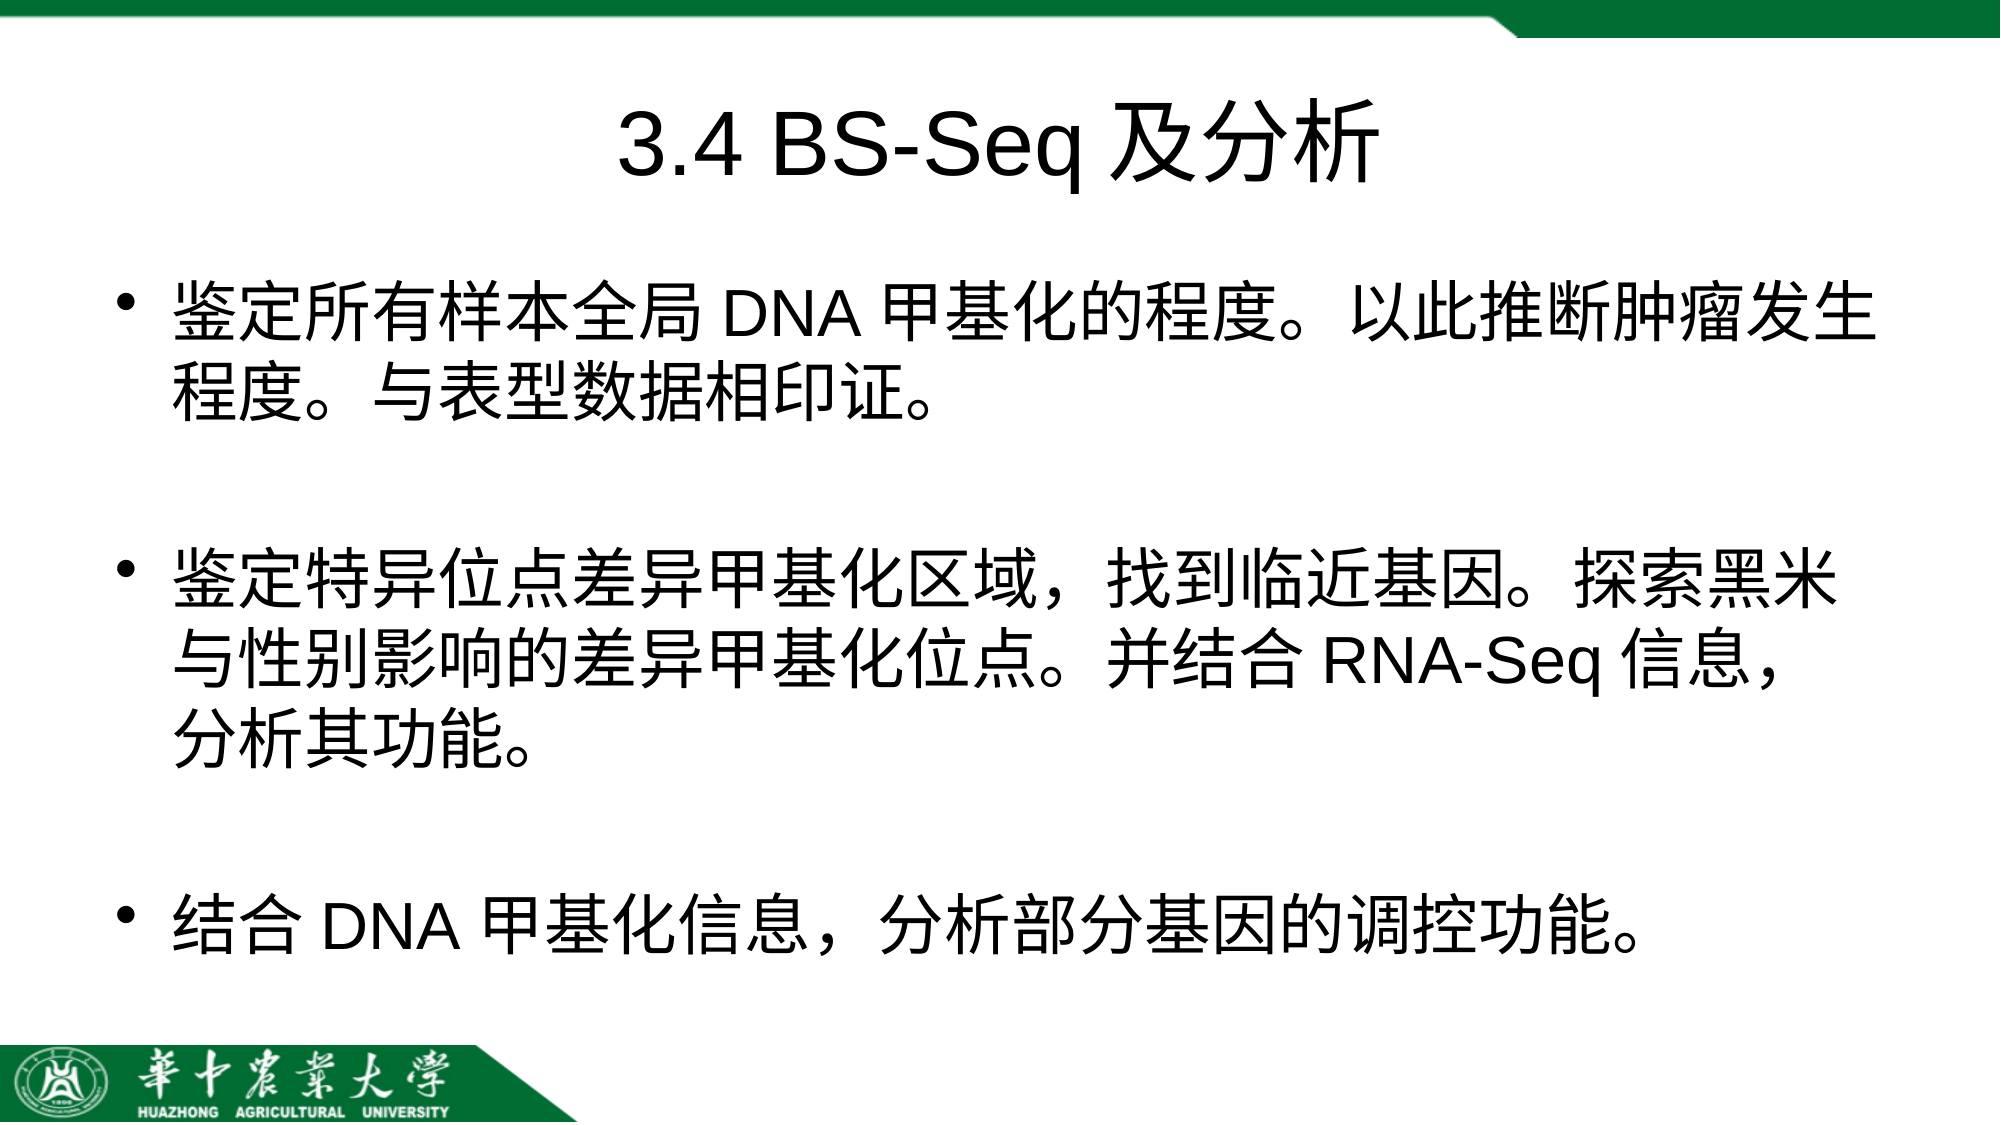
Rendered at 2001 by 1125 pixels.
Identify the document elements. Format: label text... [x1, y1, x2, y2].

picture [0, 0, 2000, 38]
picture [0, 1045, 579, 1122]
list 鉴定所有样本全局DNA甲基化的程度。以此推断肿瘤发生程度。与表型数据相印证。 鉴定特异位点差异甲基化区域，找到临近基因。探索黑米与性别影响的差异甲基化位点。并结合RNA-Seq信息，分析其功能。 结合DNA甲基化信息，分析部分基因的调控功能。 [99, 262, 1901, 1006]
title 3.4 BS-Seq及分析 [99, 44, 1901, 233]
